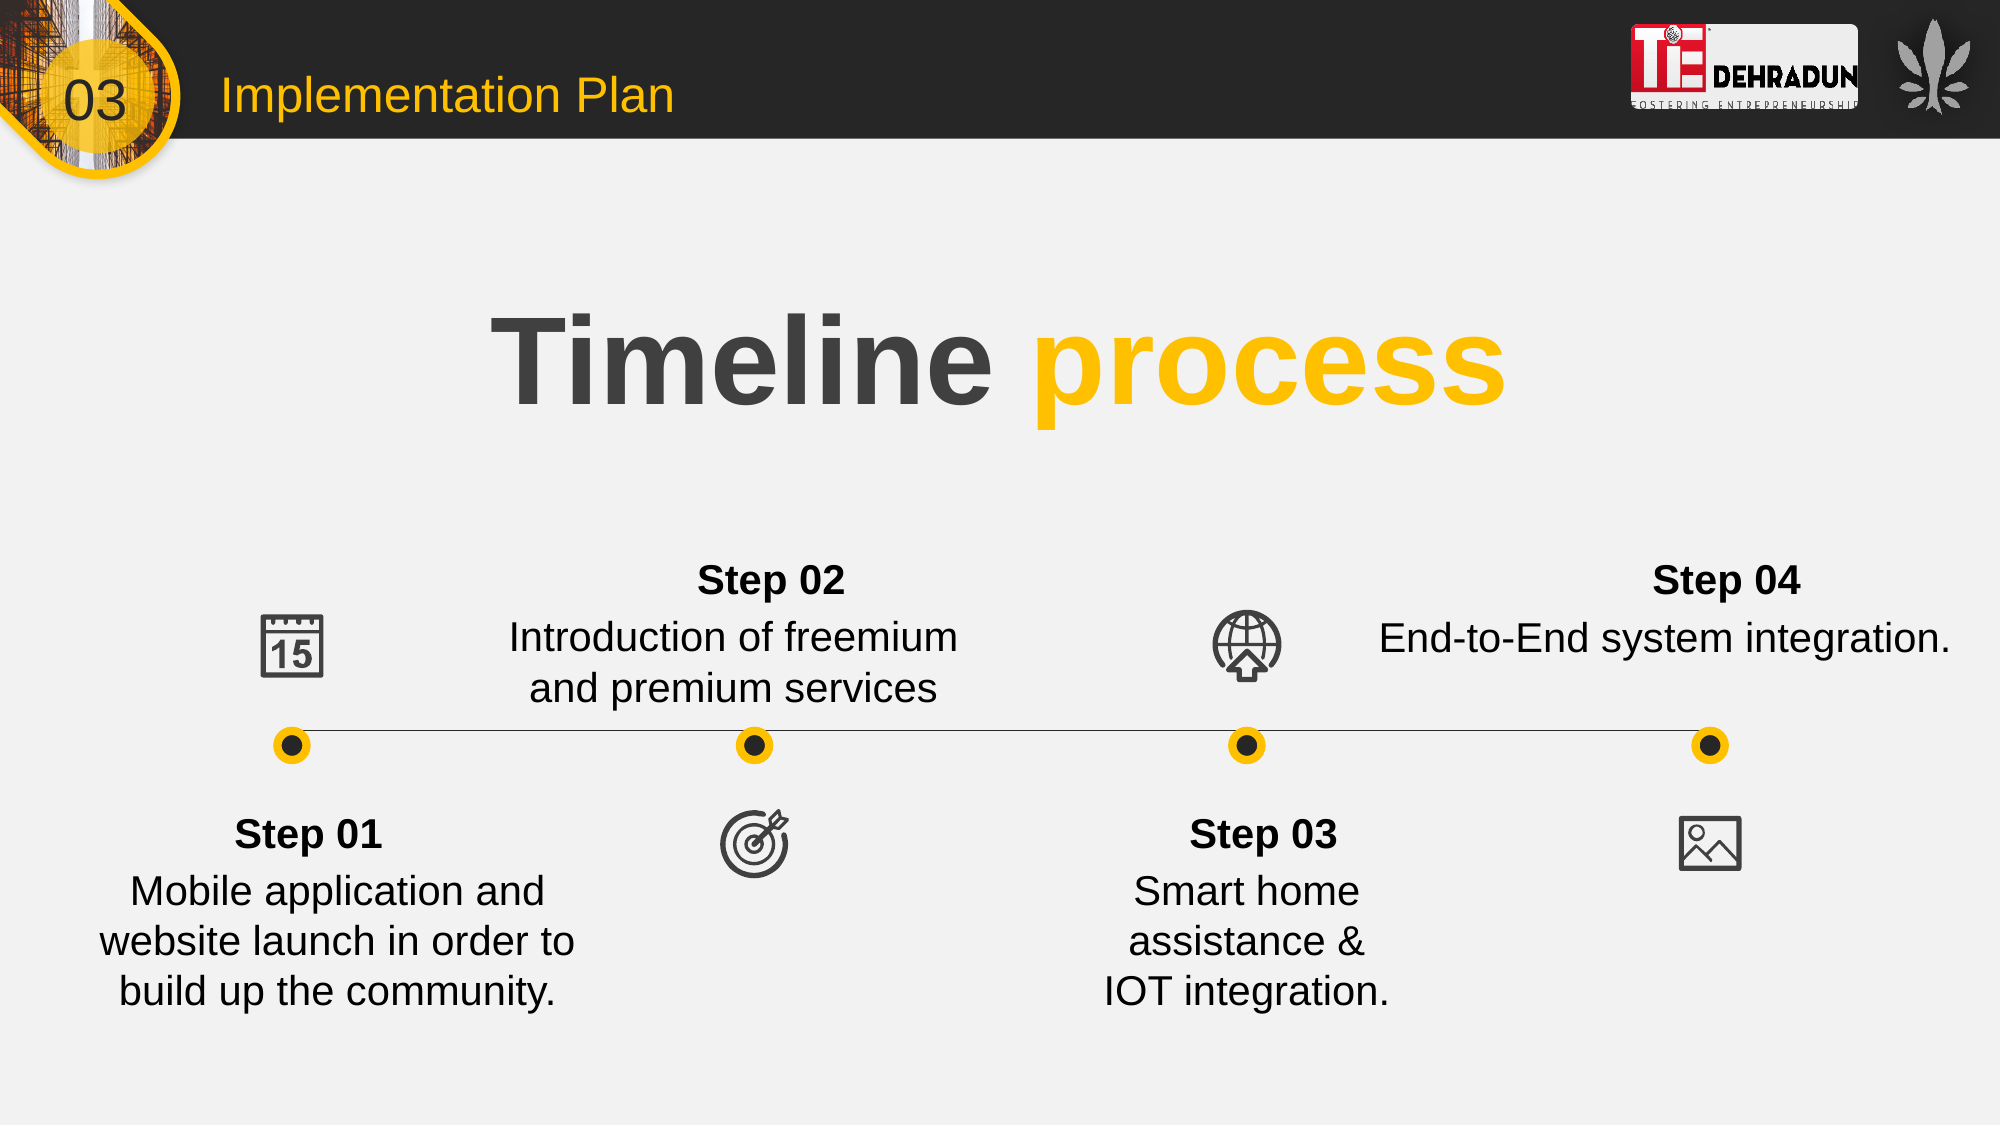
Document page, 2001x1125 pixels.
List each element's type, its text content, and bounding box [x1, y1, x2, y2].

text_box [720, 810, 789, 879]
text_box 03 [43, 54, 148, 140]
text_box Step 02 [697, 552, 846, 603]
text_box Step 01 [234, 806, 384, 857]
text_box Step 04 [1652, 552, 1802, 603]
text_box Introduction of freemium and premium services [490, 610, 977, 711]
text_box [1232, 730, 1262, 745]
text_box [740, 746, 770, 761]
text_box [277, 730, 307, 761]
text_box [732, 808, 789, 866]
text_box Implementation Plan [212, 54, 847, 131]
text_box [1678, 815, 1742, 871]
text_box Step 03 [1189, 806, 1339, 857]
picture [1867, 0, 2000, 133]
text_box [740, 730, 770, 745]
text_box Smart home assistance & IOT integration. [1088, 864, 1406, 1015]
text_box End-to-End system integration. [1376, 610, 1954, 661]
picture [0, 0, 171, 170]
text_box [1695, 730, 1725, 761]
text_box Mobile application and website launch in order to build up the community. [75, 864, 601, 1015]
text_box [1232, 746, 1262, 761]
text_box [1630, 23, 1859, 110]
text_box [260, 614, 324, 678]
text_box [1212, 609, 1282, 683]
text_box Timeline process [490, 279, 1510, 430]
